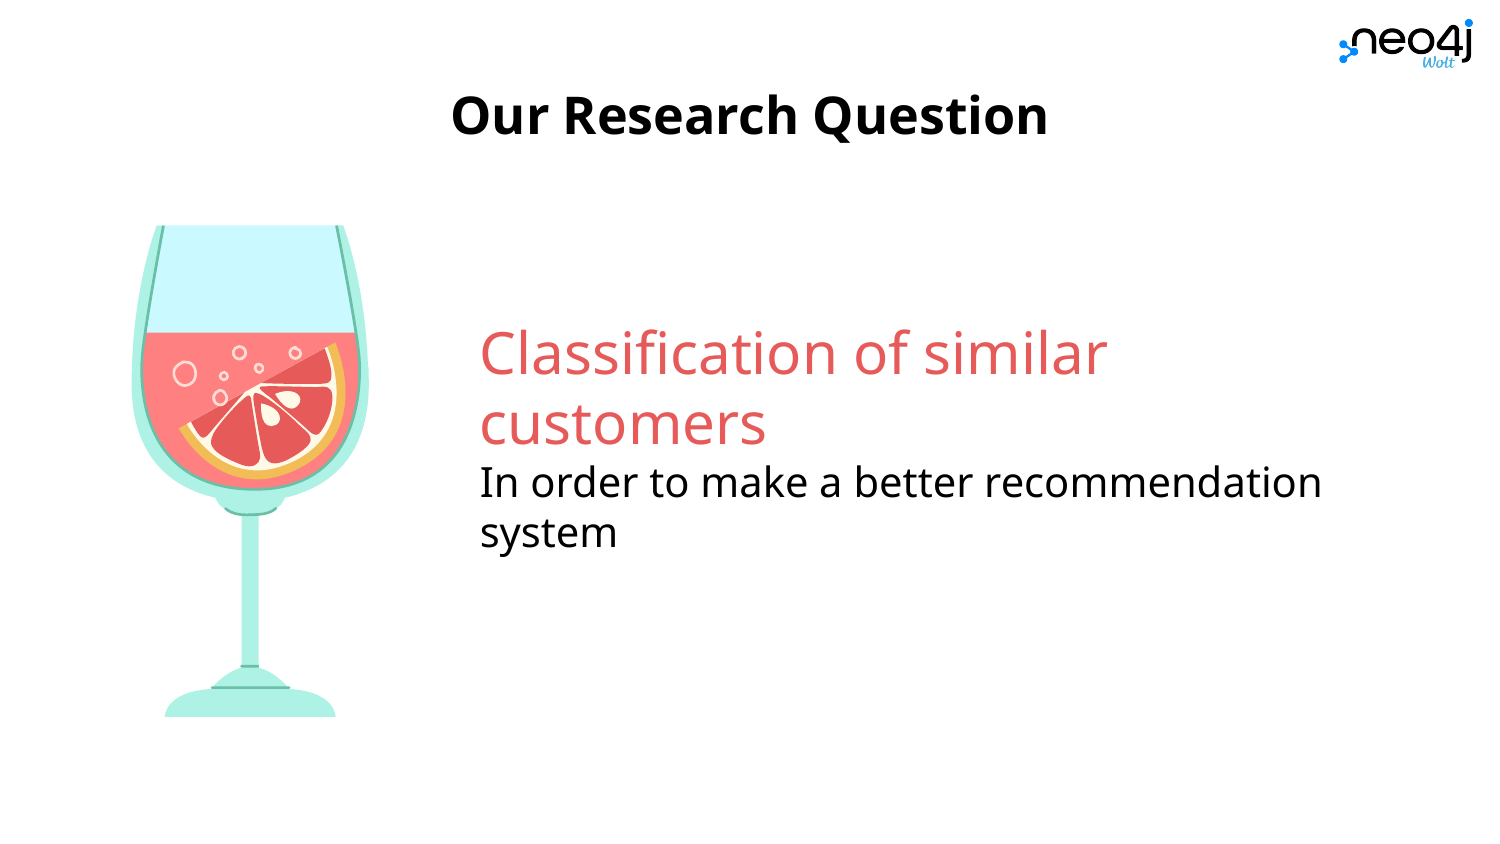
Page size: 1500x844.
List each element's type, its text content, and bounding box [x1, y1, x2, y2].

picture [1336, 14, 1475, 68]
title Our Research Question [76, 67, 1424, 162]
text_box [115, 224, 391, 718]
text_box Classification of similar customers In order to make a better recommendation system [464, 225, 1384, 647]
